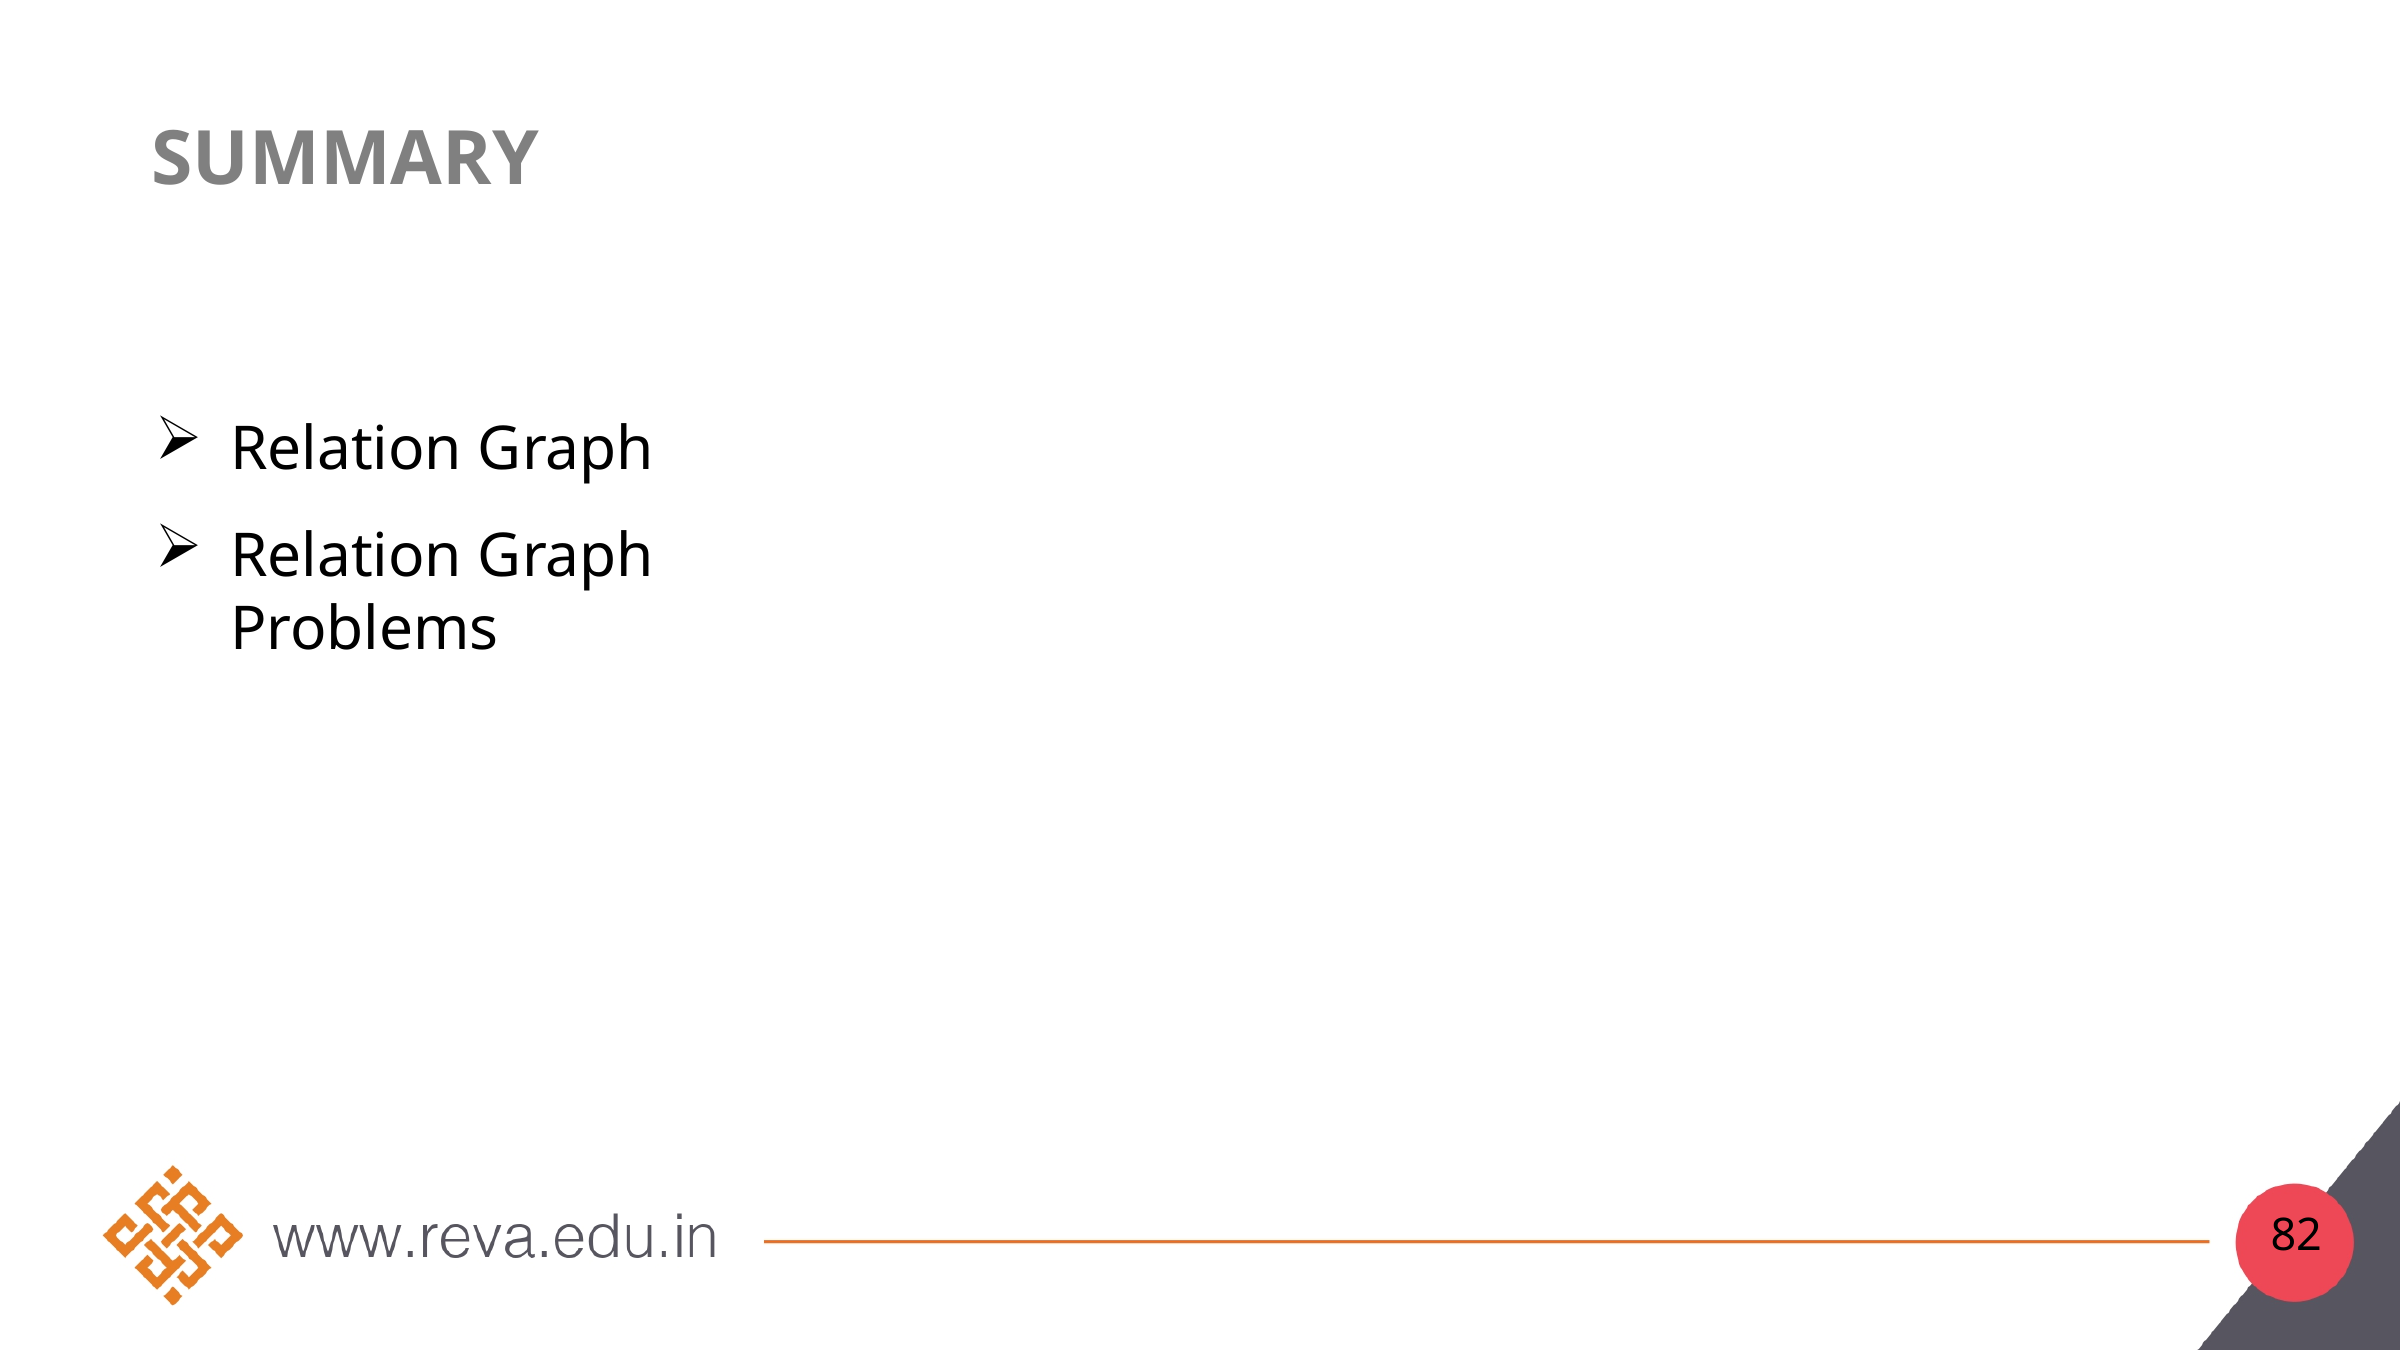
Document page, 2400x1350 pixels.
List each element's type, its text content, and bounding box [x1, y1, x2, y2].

slide_number 82 [2237, 1200, 2355, 1272]
text_box Relation Graph Relation Graph Problems [136, 399, 938, 650]
picture [0, 0, 2400, 1350]
title SUMMARY [136, 77, 1360, 243]
